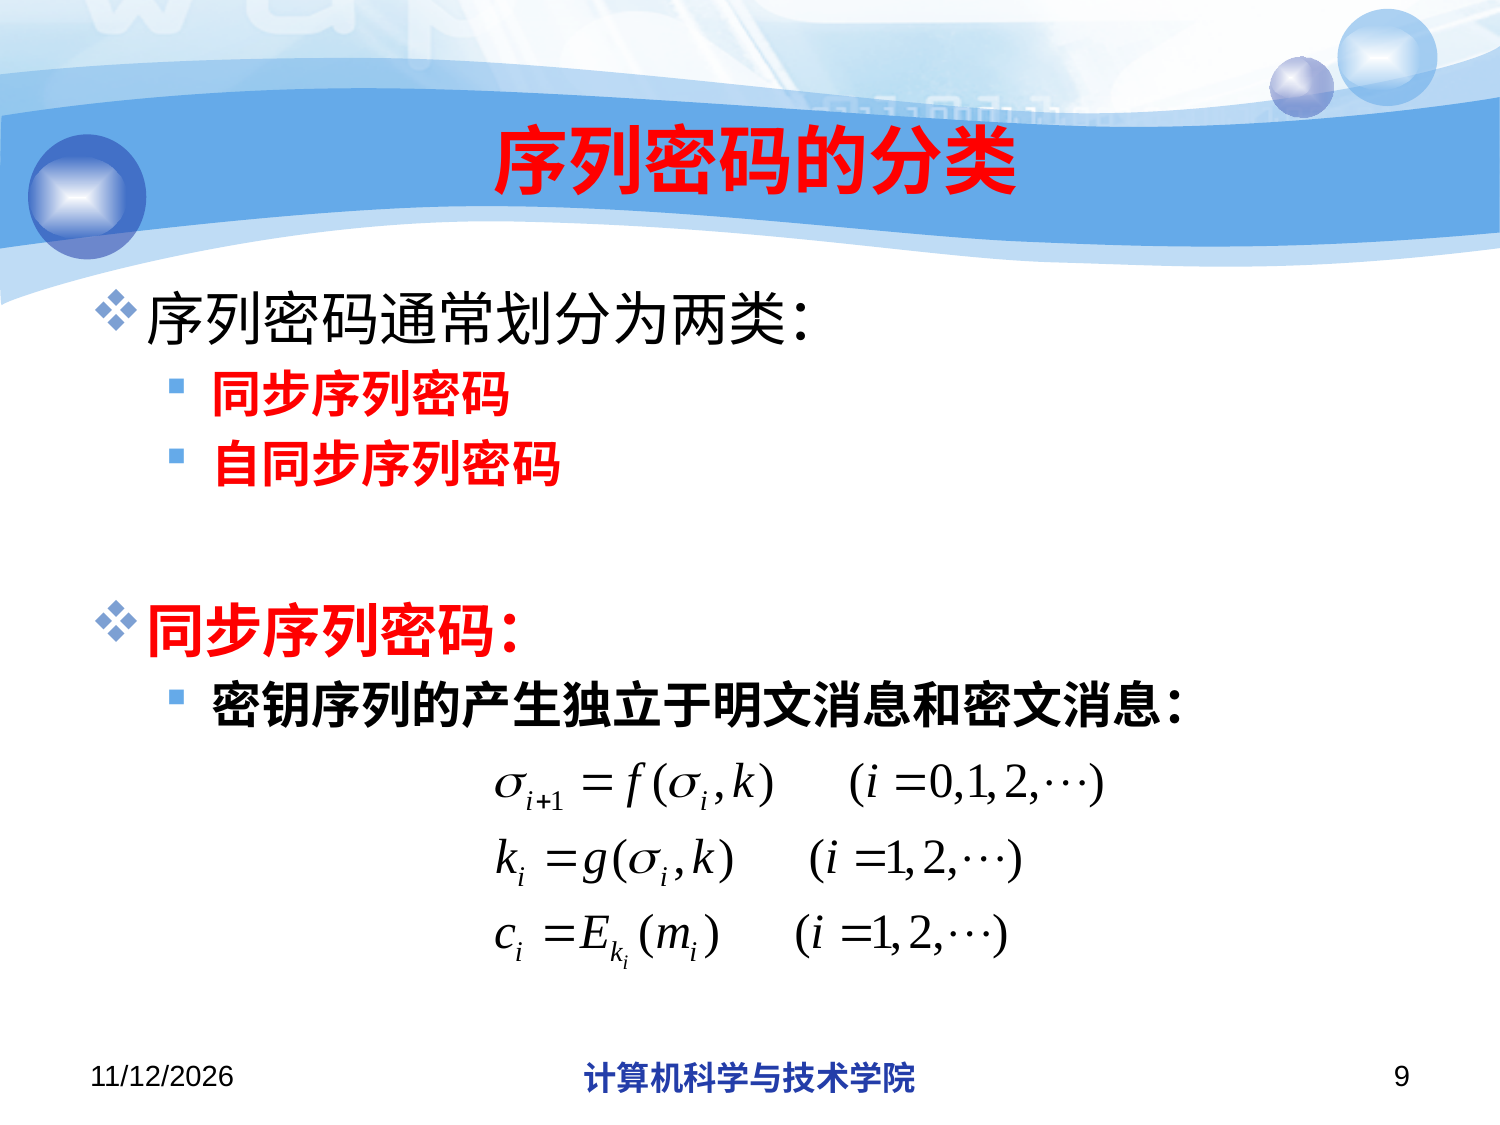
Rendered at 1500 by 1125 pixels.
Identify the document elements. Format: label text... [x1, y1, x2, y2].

footer 计算机科学与技术学院 [512, 1049, 988, 1103]
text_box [487, 749, 1113, 981]
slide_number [74, 1049, 426, 1103]
title 序列密码的分类 [149, 112, 1363, 206]
list 序列密码通常划分为两类： 同步序列密码 自同步序列密码 同步序列密码： 密钥序列的产生独立于明文消息和密文消息： [74, 274, 1426, 1038]
slide_number 9 [1074, 1049, 1426, 1103]
picture [0, 0, 1500, 112]
